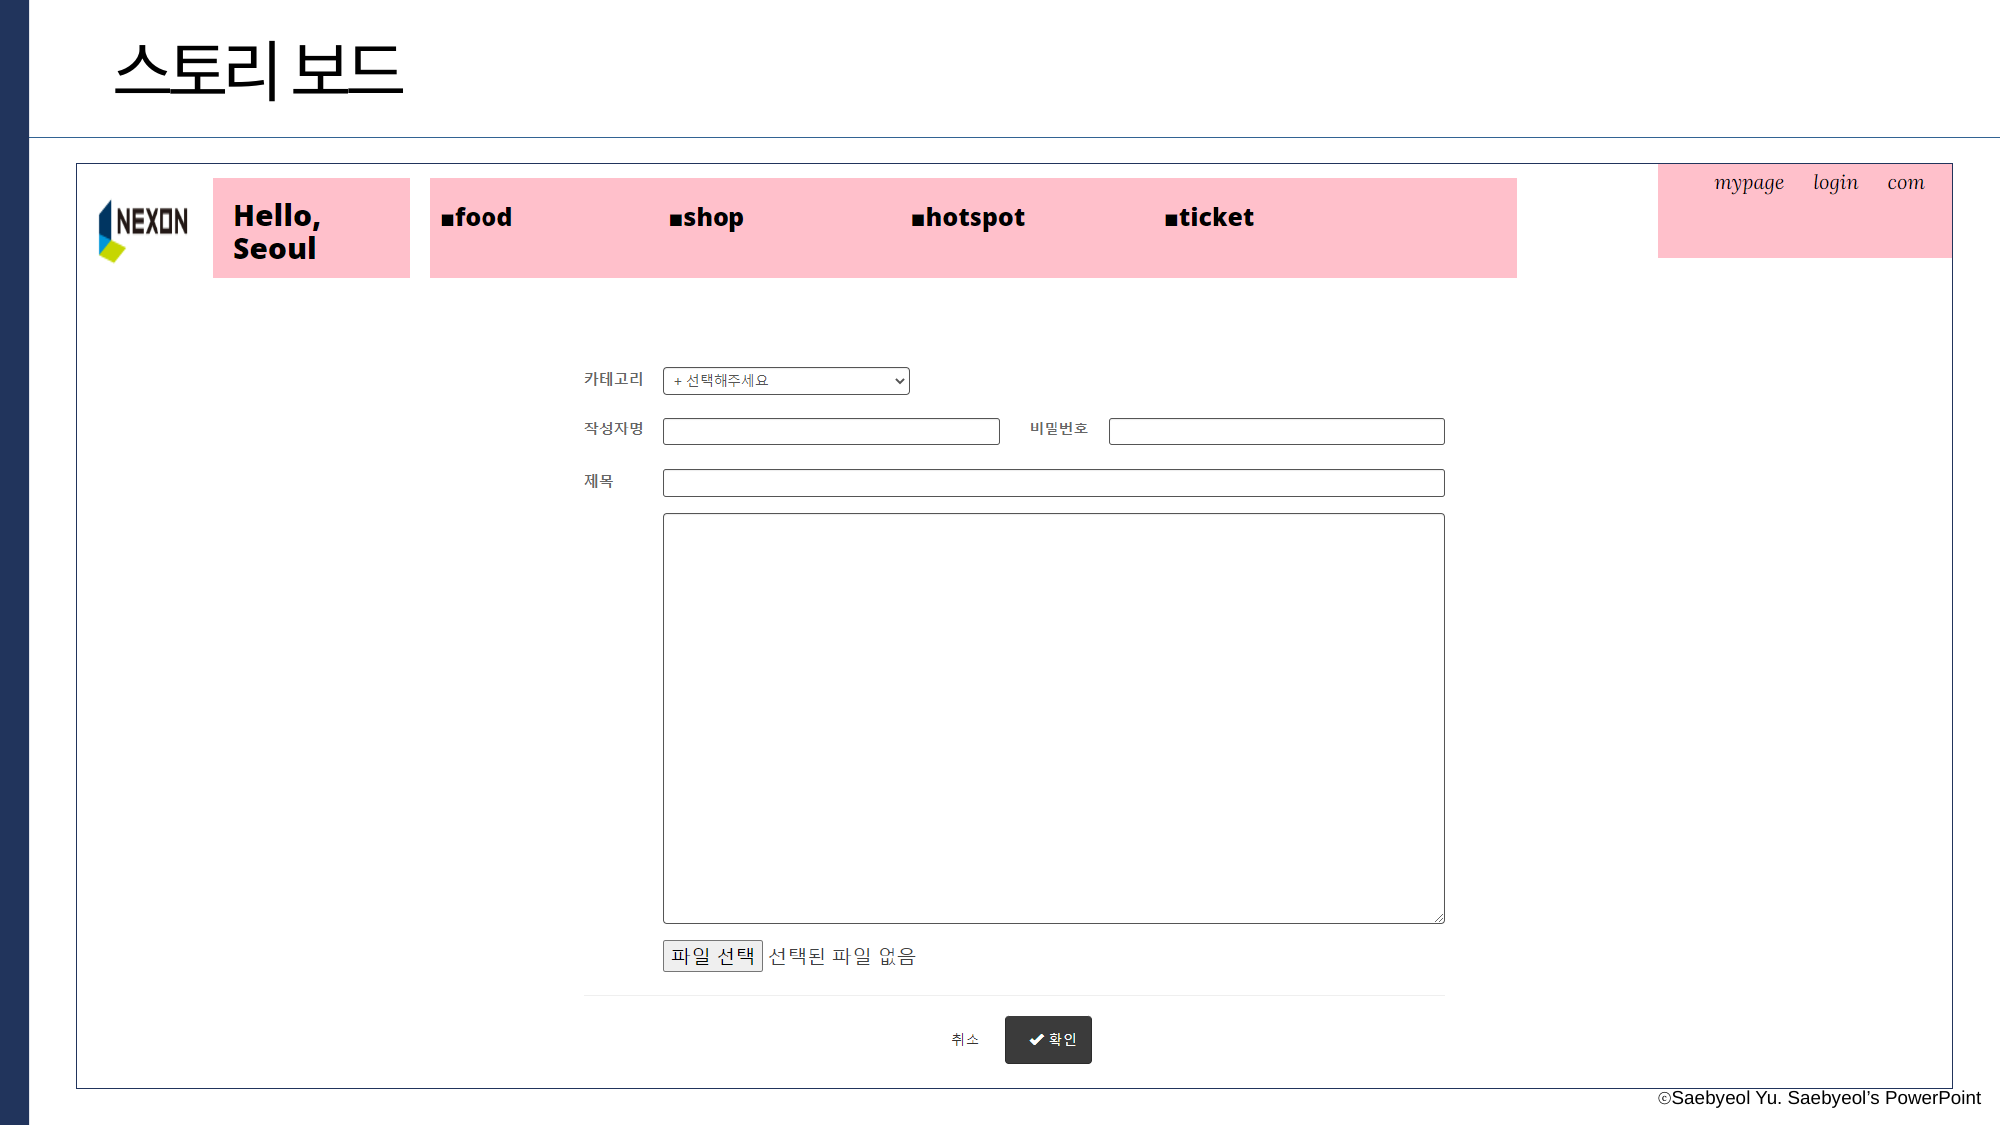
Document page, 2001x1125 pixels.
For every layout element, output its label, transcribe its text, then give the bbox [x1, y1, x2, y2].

text_box [0, 0, 30, 1125]
text_box 스토리 보드 [97, 22, 422, 117]
picture [76, 163, 1953, 1089]
